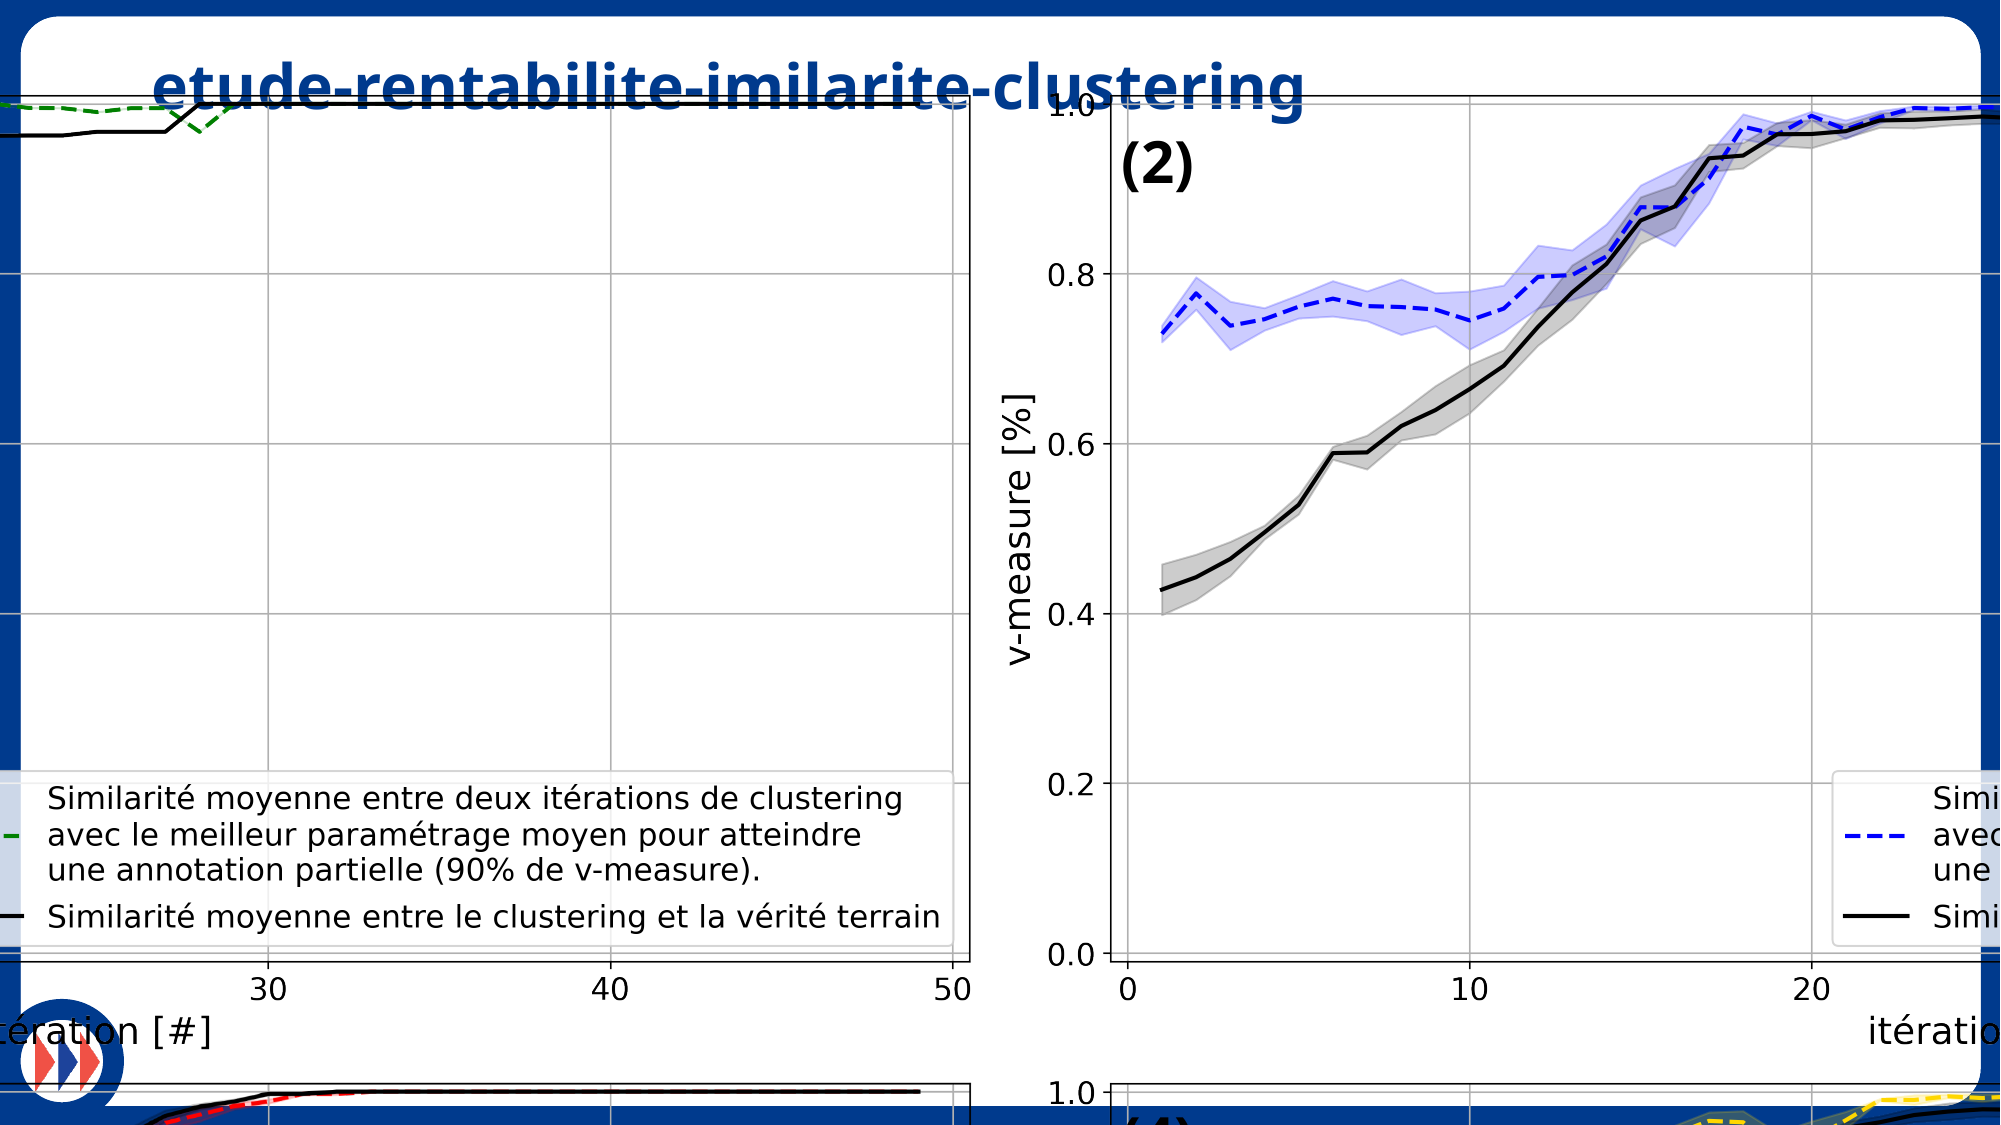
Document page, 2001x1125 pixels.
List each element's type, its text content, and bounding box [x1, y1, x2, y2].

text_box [0, 77, 2000, 1125]
title etude-rentabilite-imilarite-clustering [137, 48, 1945, 77]
